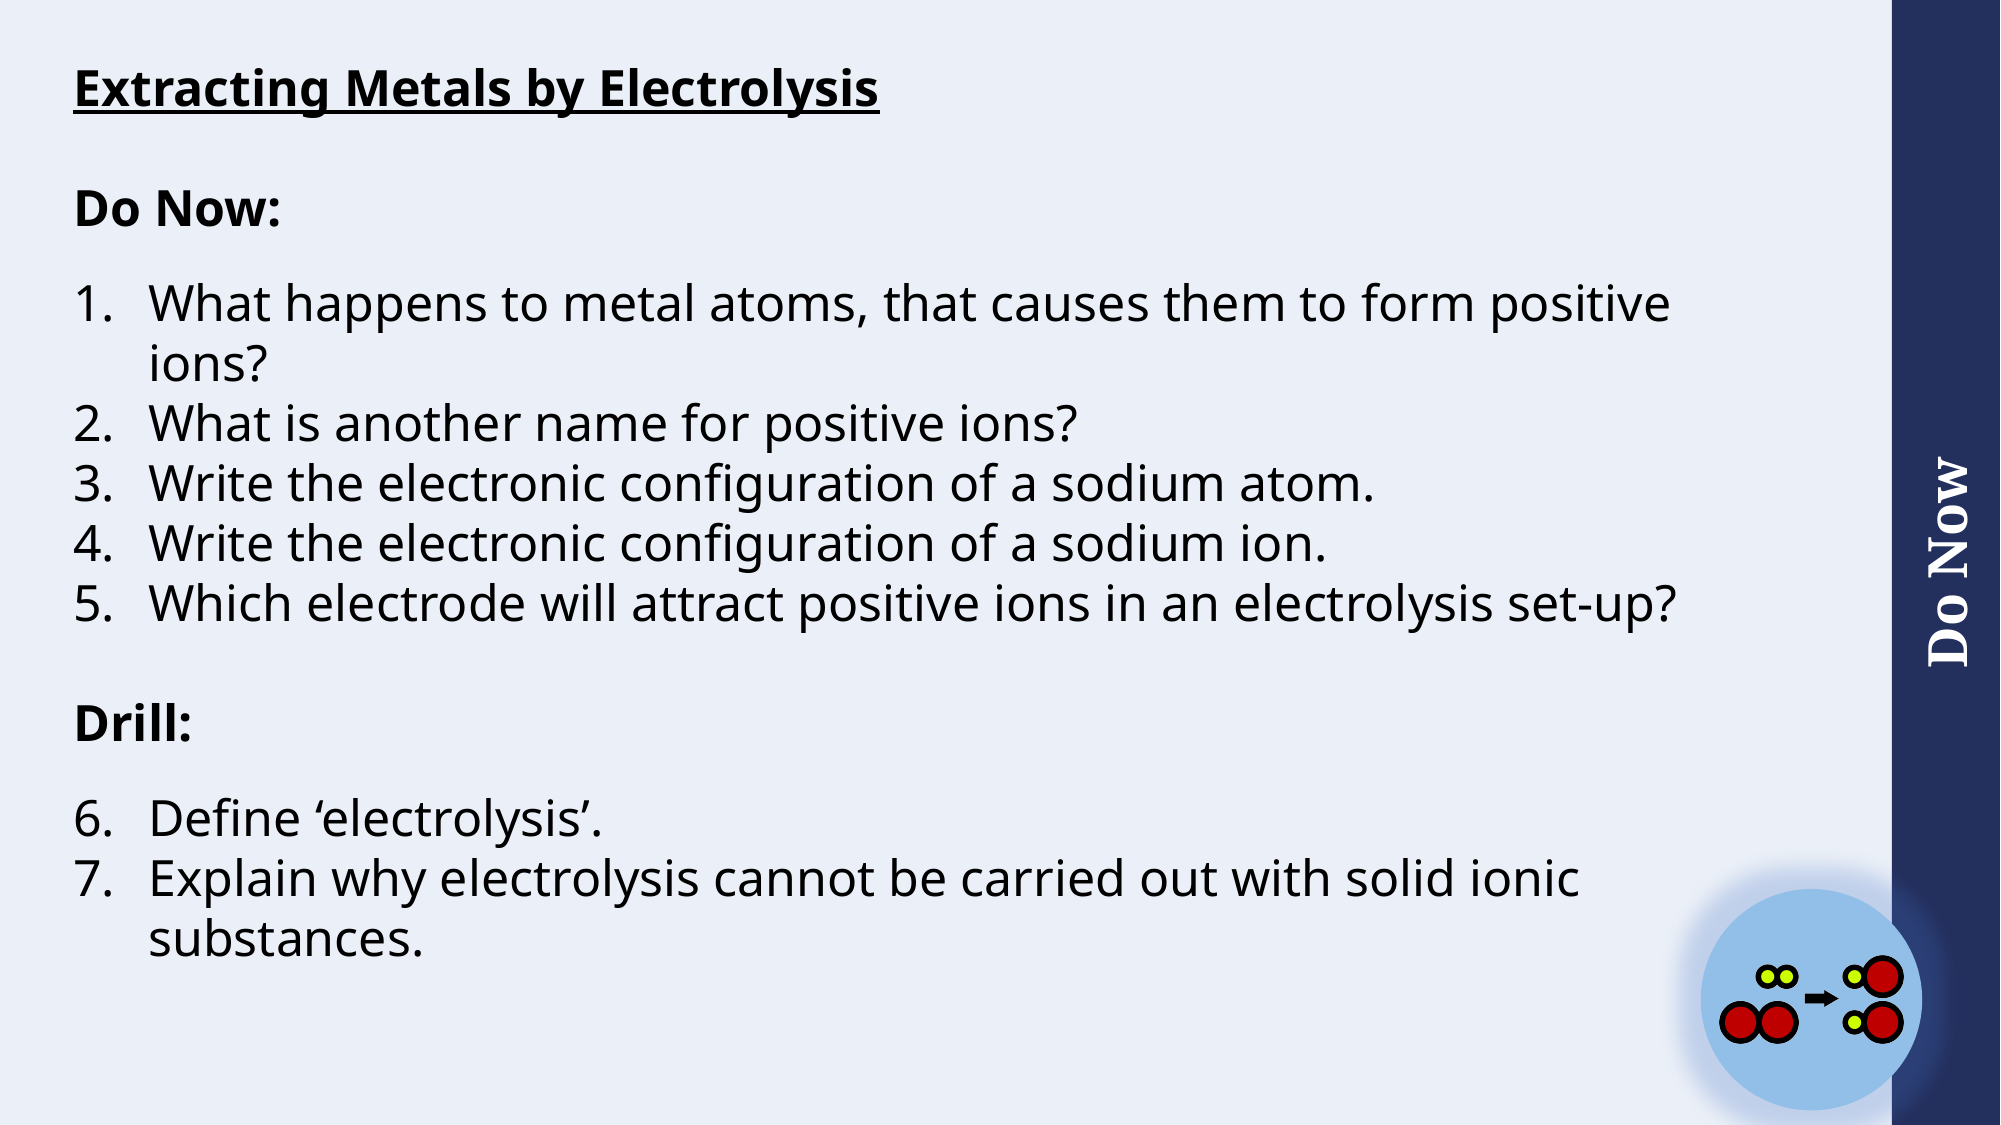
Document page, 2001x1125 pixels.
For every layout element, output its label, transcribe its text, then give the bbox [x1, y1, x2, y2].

text_box Extracting Metals by Electrolysis Do Now: What happens to metal atoms, that causes them to form positive ions? What is another name for positive ions? Write the electronic configuration of a sodium atom. Write the electronic configuration of a sodium ion. Which electrode will attract positive ions in an electrolysis set-up? Drill: Define ‘electrolysis’. Explain why electrolysis cannot be carried out with solid ionic substances. [58, 48, 1705, 974]
picture [1719, 955, 1904, 1044]
